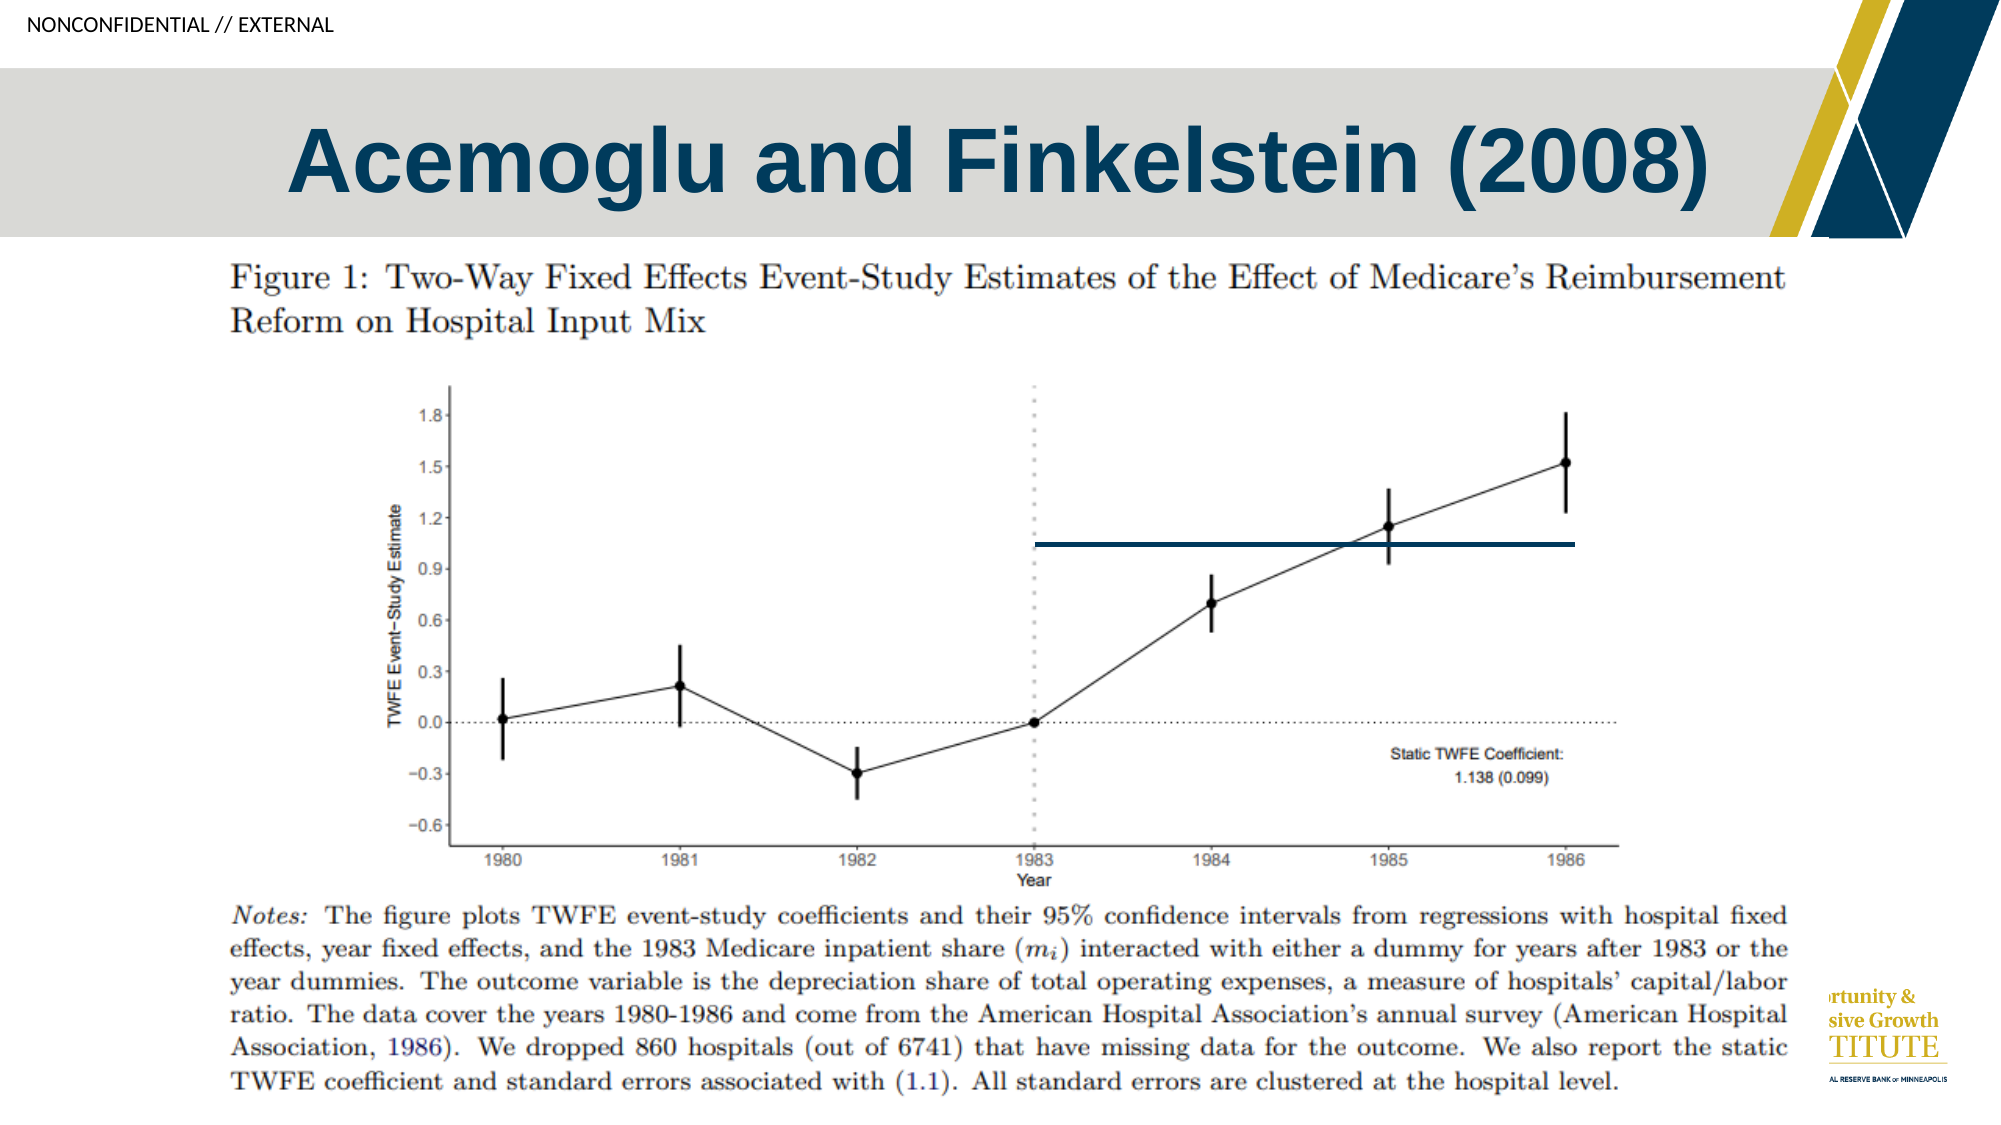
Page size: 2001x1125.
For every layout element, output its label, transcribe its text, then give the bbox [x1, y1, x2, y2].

title Acemoglu and Finkelstein (2008) [137, 87, 1863, 238]
picture [0, 0, 2001, 1125]
